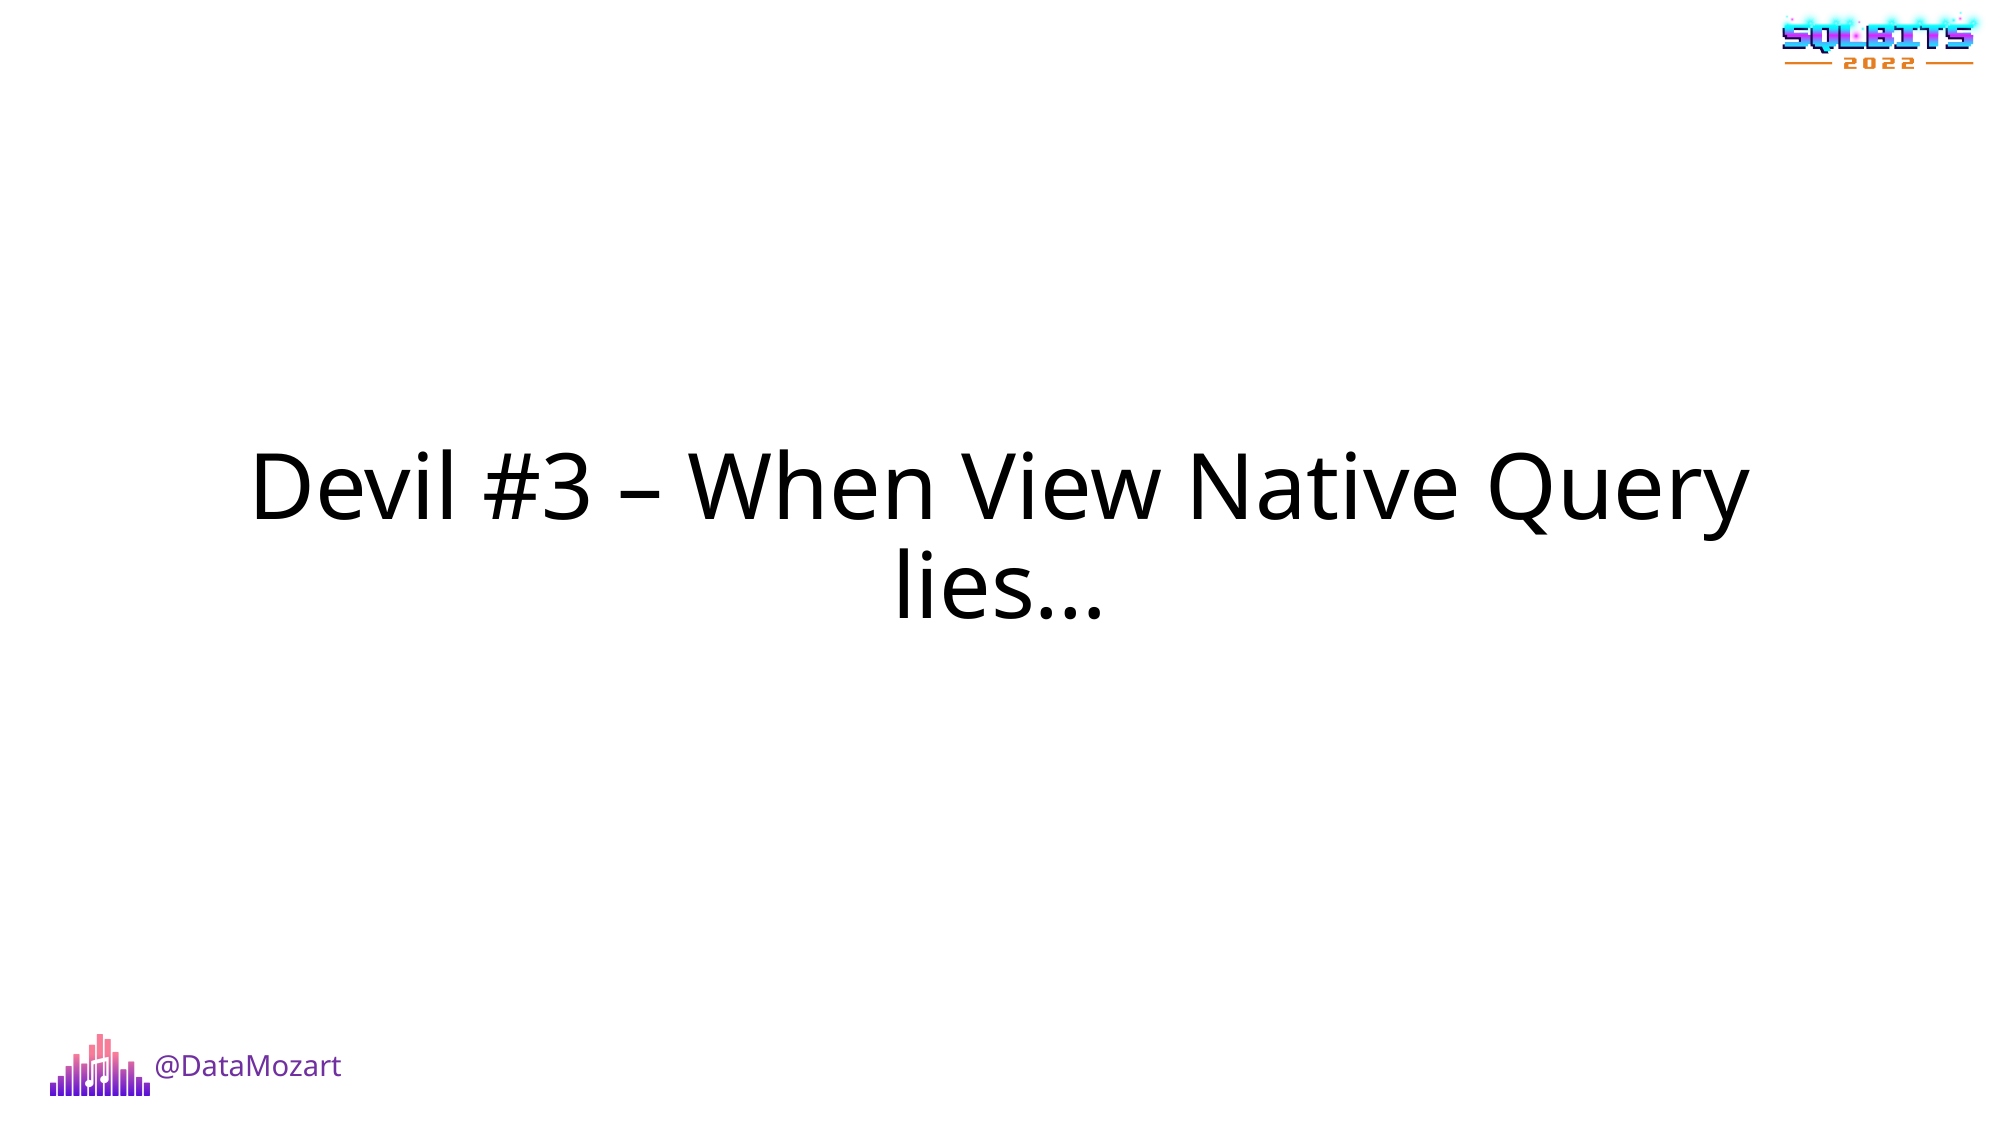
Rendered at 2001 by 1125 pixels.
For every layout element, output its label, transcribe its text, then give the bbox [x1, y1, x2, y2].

text_box Devil #3 – When View Native Query lies… [137, 432, 1863, 674]
picture [50, 1034, 150, 1096]
picture [1777, 7, 1989, 69]
